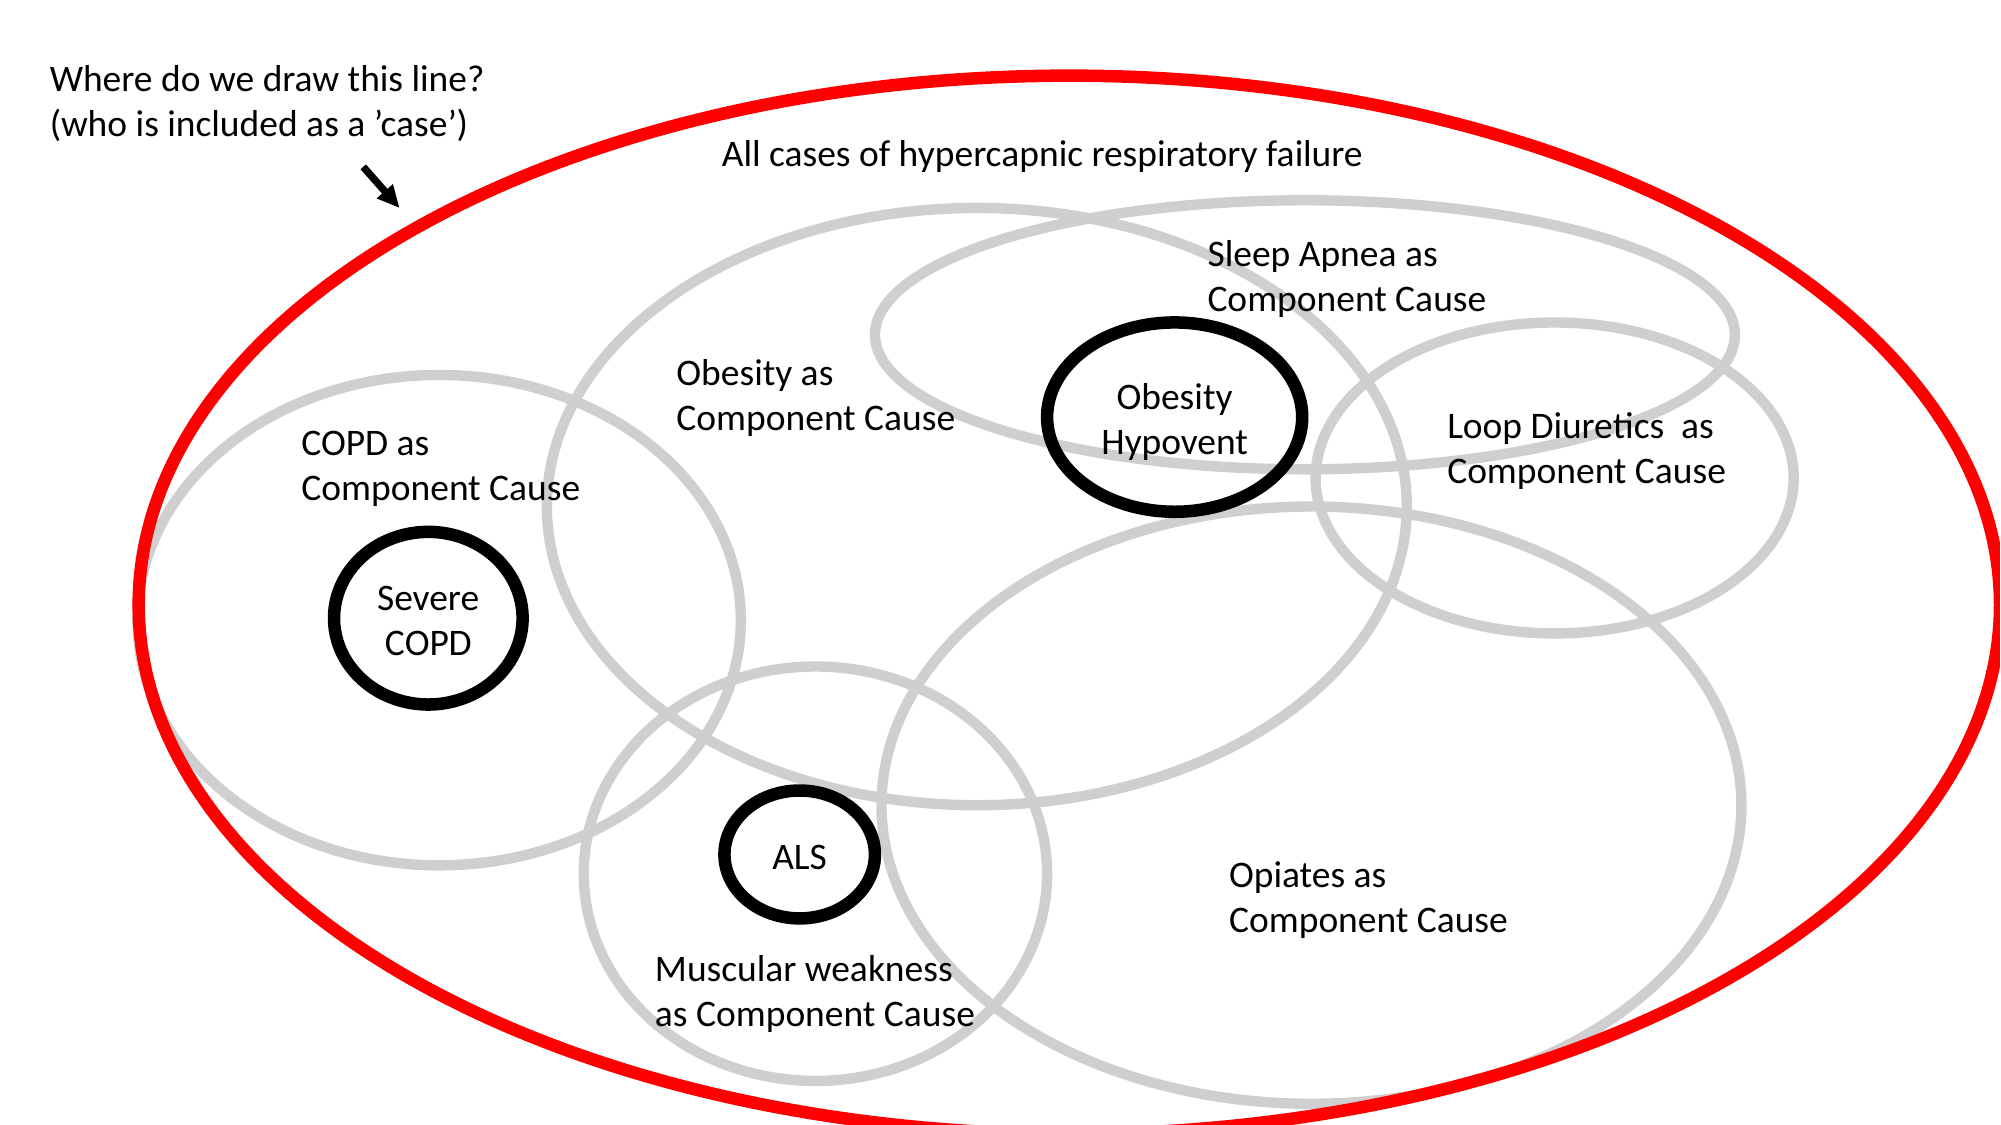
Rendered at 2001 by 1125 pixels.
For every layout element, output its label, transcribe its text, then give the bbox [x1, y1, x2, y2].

text_box All cases of hypercapnic respiratory failure [707, 121, 1388, 181]
text_box [137, 74, 2000, 1125]
text_box [136, 604, 150, 694]
text_box Sleep Apnea as Component Cause [1192, 222, 1553, 327]
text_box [363, 166, 400, 208]
text_box Where do we draw this line? (who is included as a ’case’) [35, 46, 503, 151]
